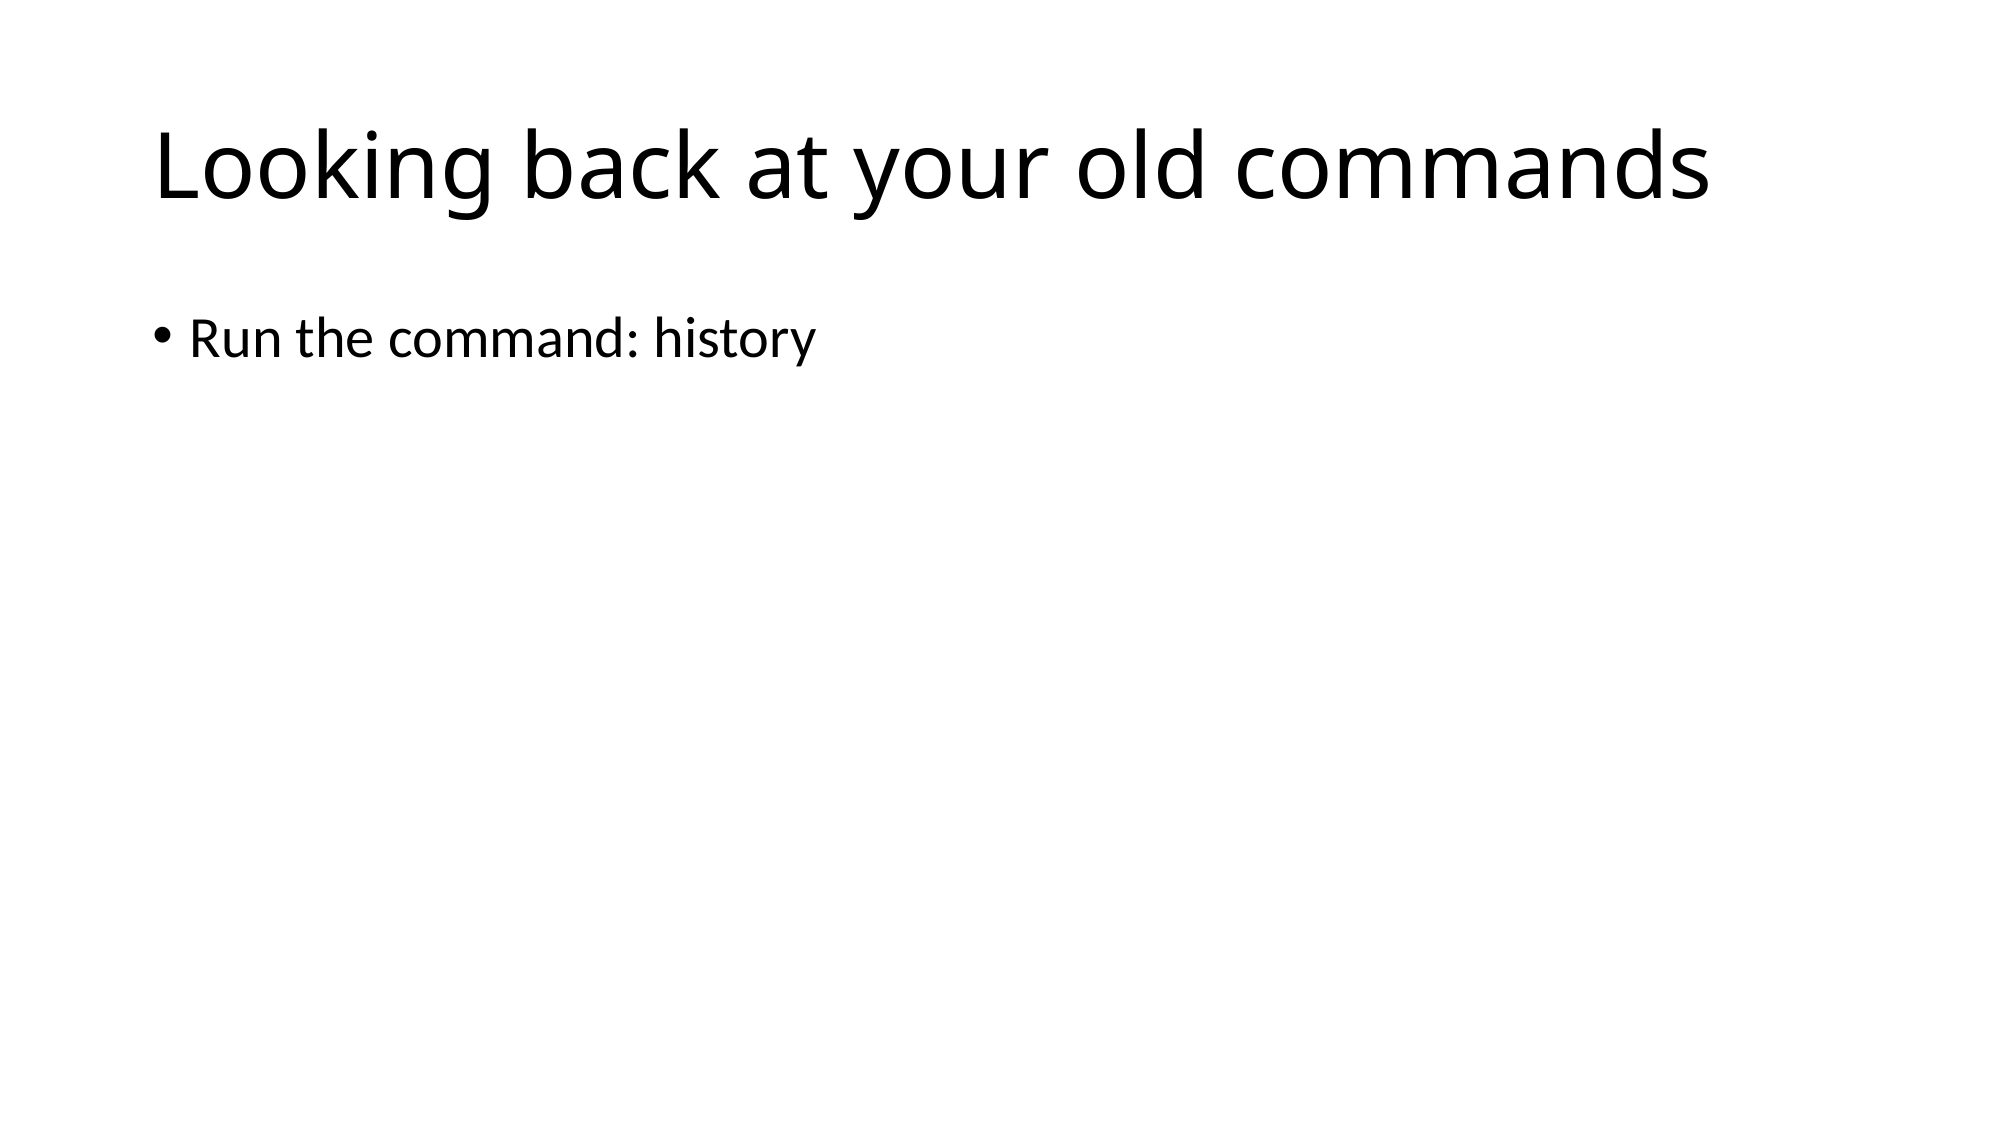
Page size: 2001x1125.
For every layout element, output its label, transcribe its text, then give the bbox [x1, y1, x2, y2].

title Looking back at your old commands [137, 59, 1863, 278]
list Run the command: history [137, 299, 1863, 1014]
